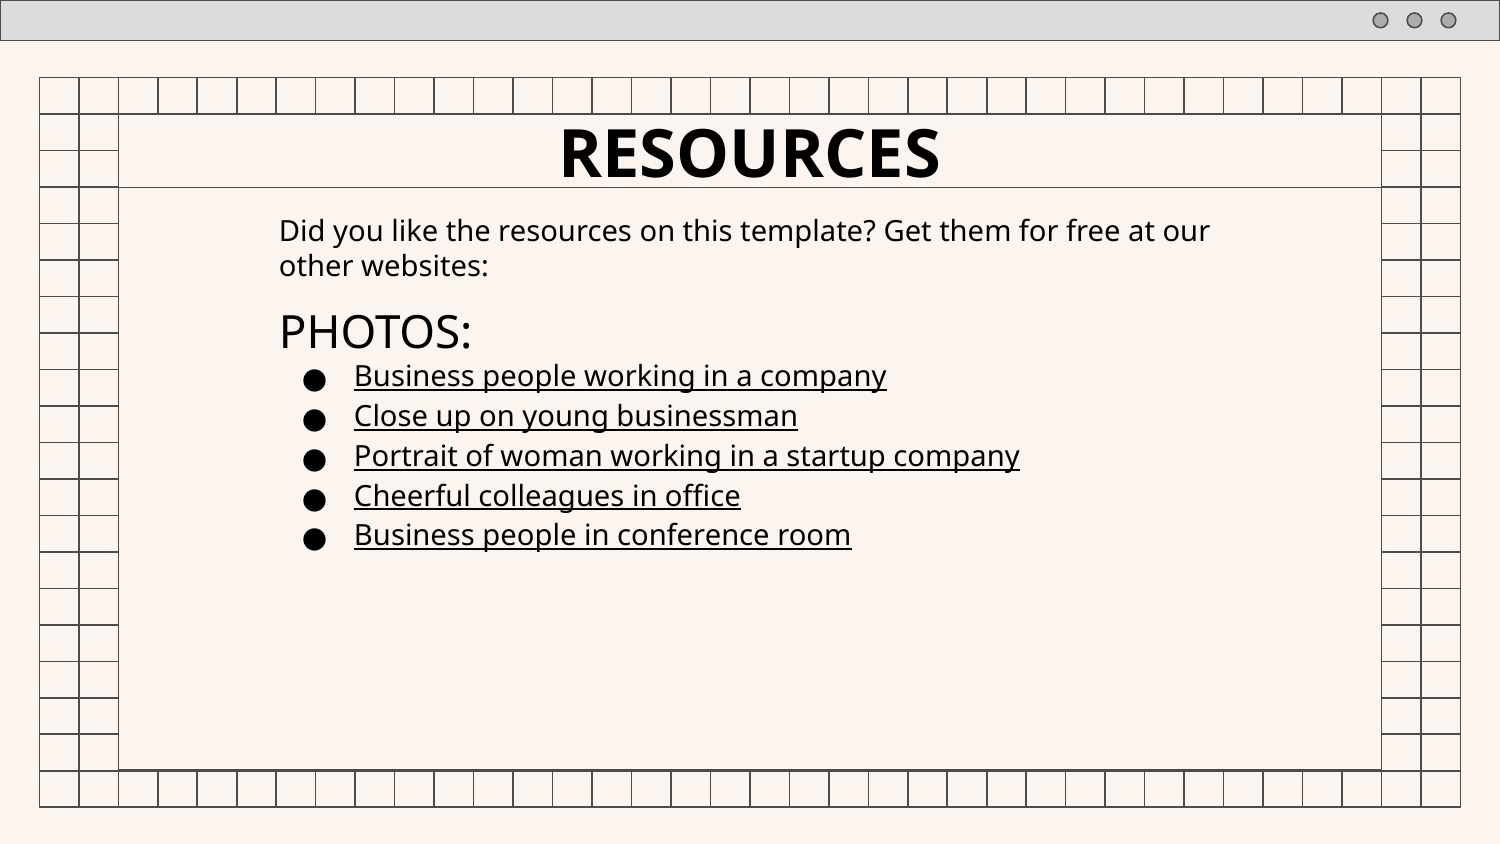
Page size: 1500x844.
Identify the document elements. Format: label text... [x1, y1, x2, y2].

title RESOURCES [118, 114, 1382, 188]
list Did you like the resources on this template? Get them for free at our other websites: PHOTOS: Business people working in a company Close up on young businessman Portrait of woman working in a startup company Cheerful colleagues in office Business people in conference room [263, 196, 1236, 750]
